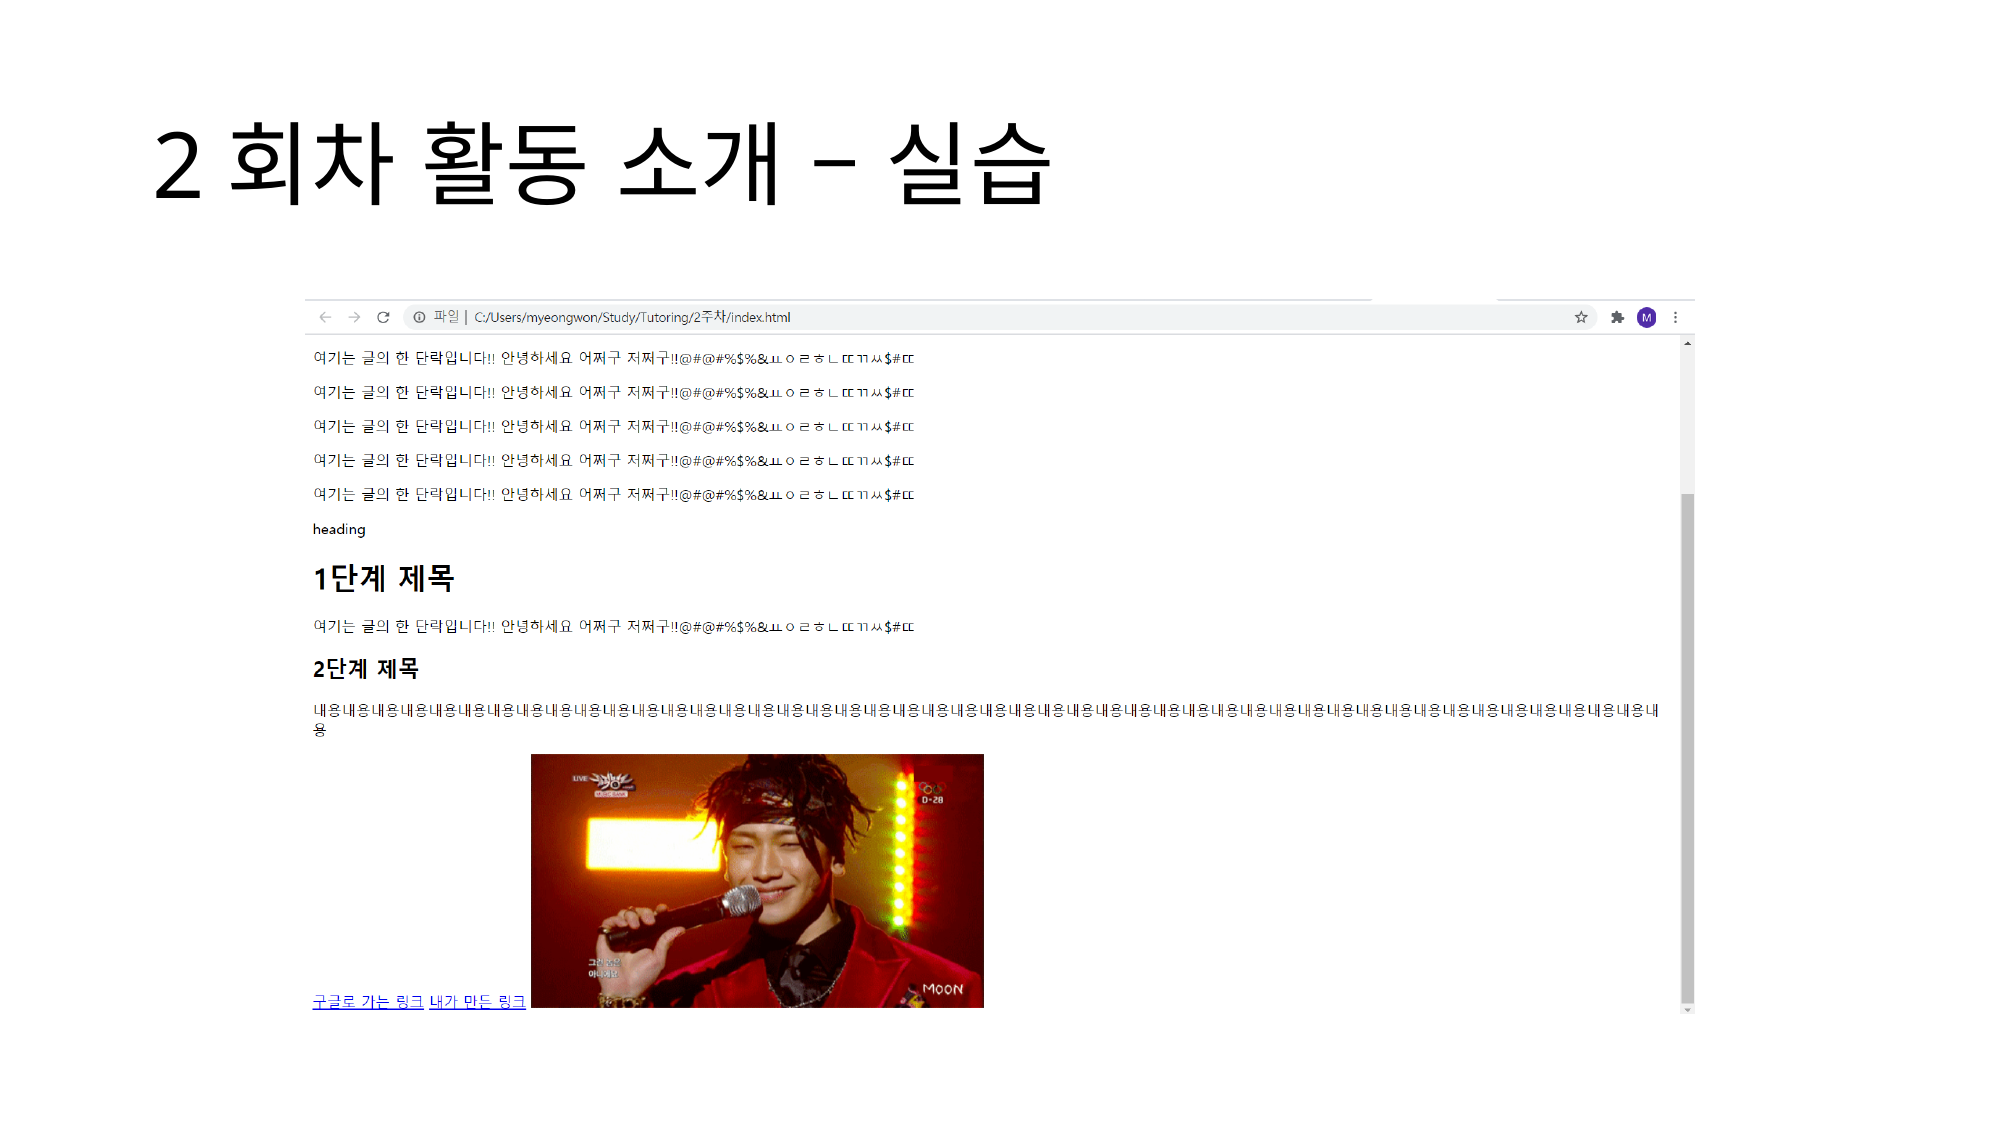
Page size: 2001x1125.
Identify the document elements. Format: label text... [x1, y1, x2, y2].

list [304, 299, 1695, 1014]
title 2회차 활동 소개 – 실습 [137, 59, 1863, 278]
